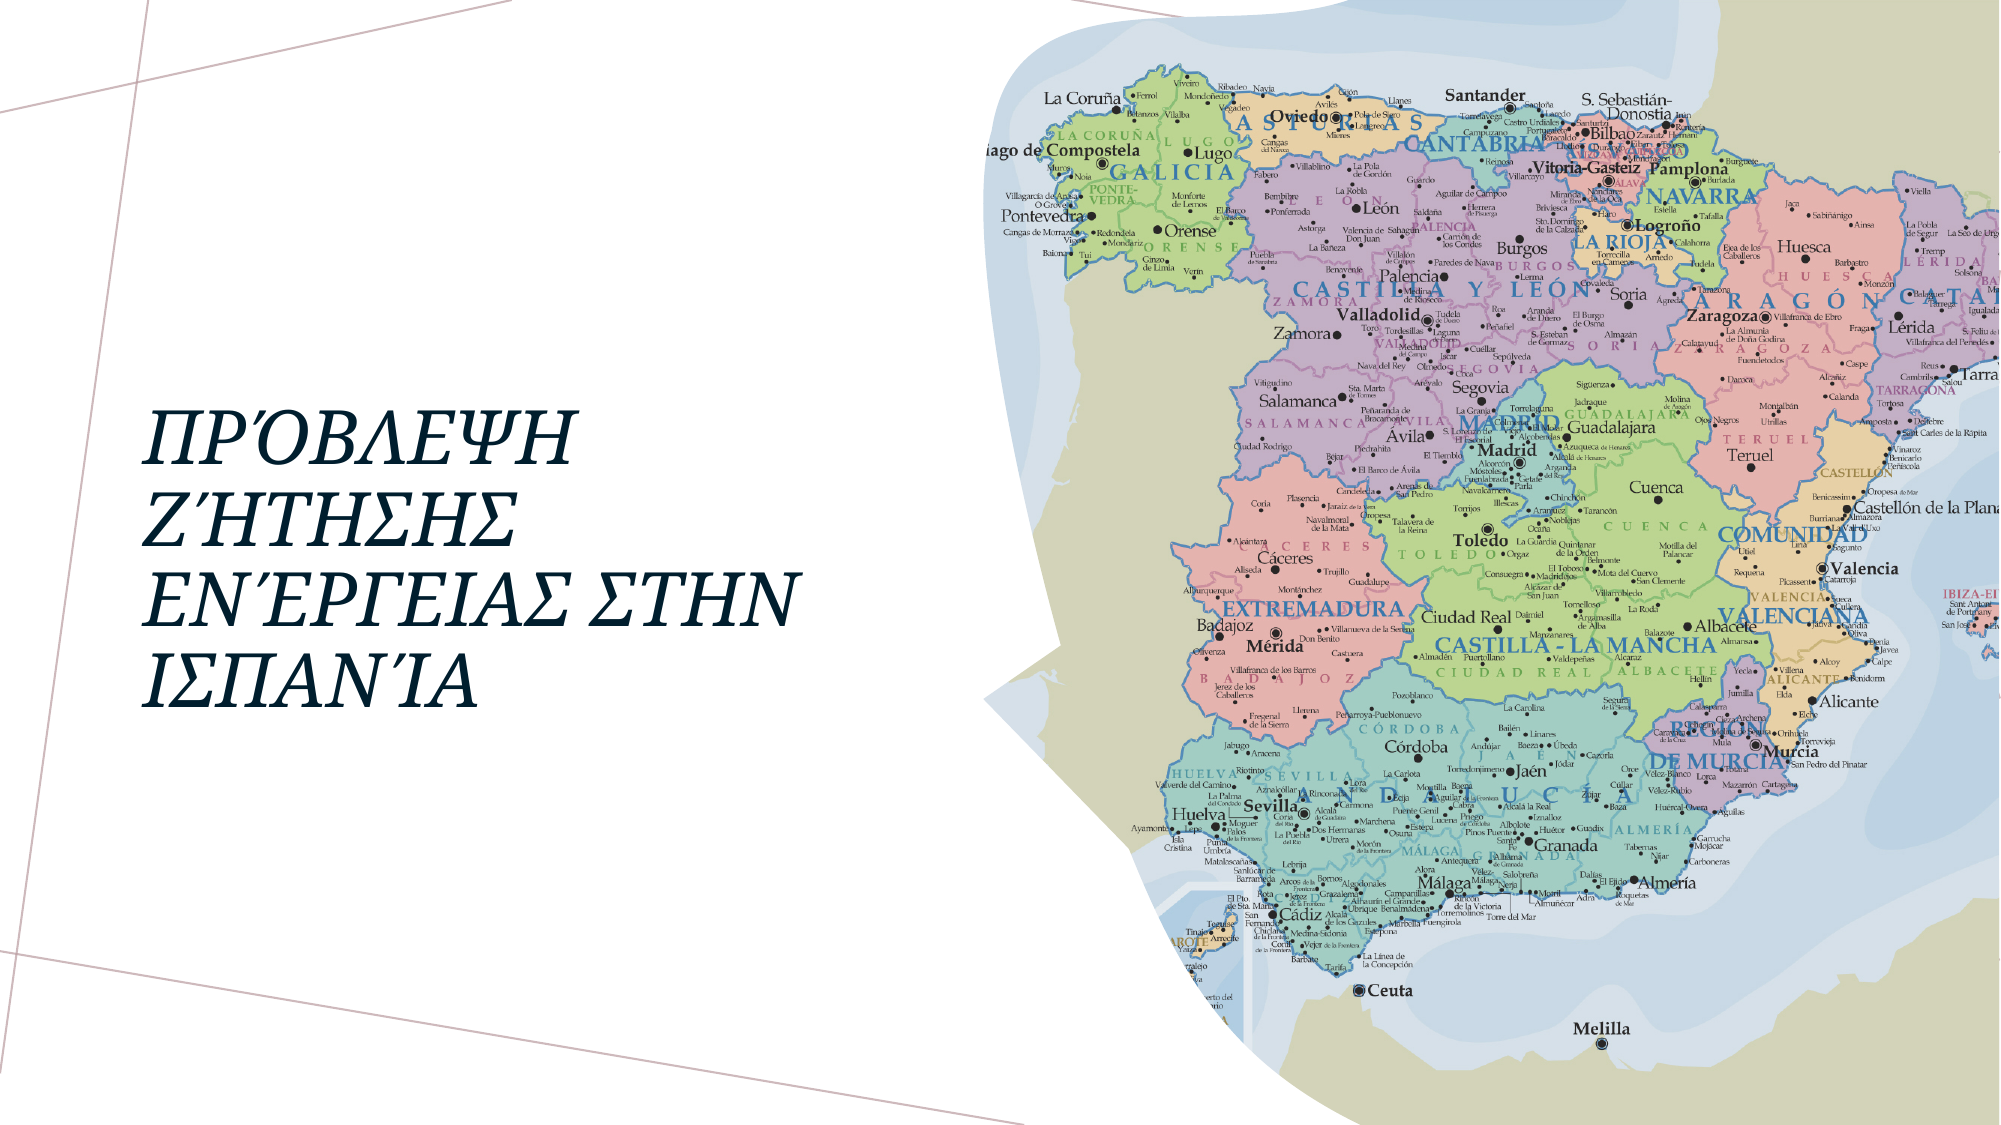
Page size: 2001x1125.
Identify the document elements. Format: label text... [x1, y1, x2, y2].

title Πρόβλεψη ζήτησης ενέργειας στην Ισπανία [128, 293, 940, 831]
picture [983, 0, 2000, 1125]
